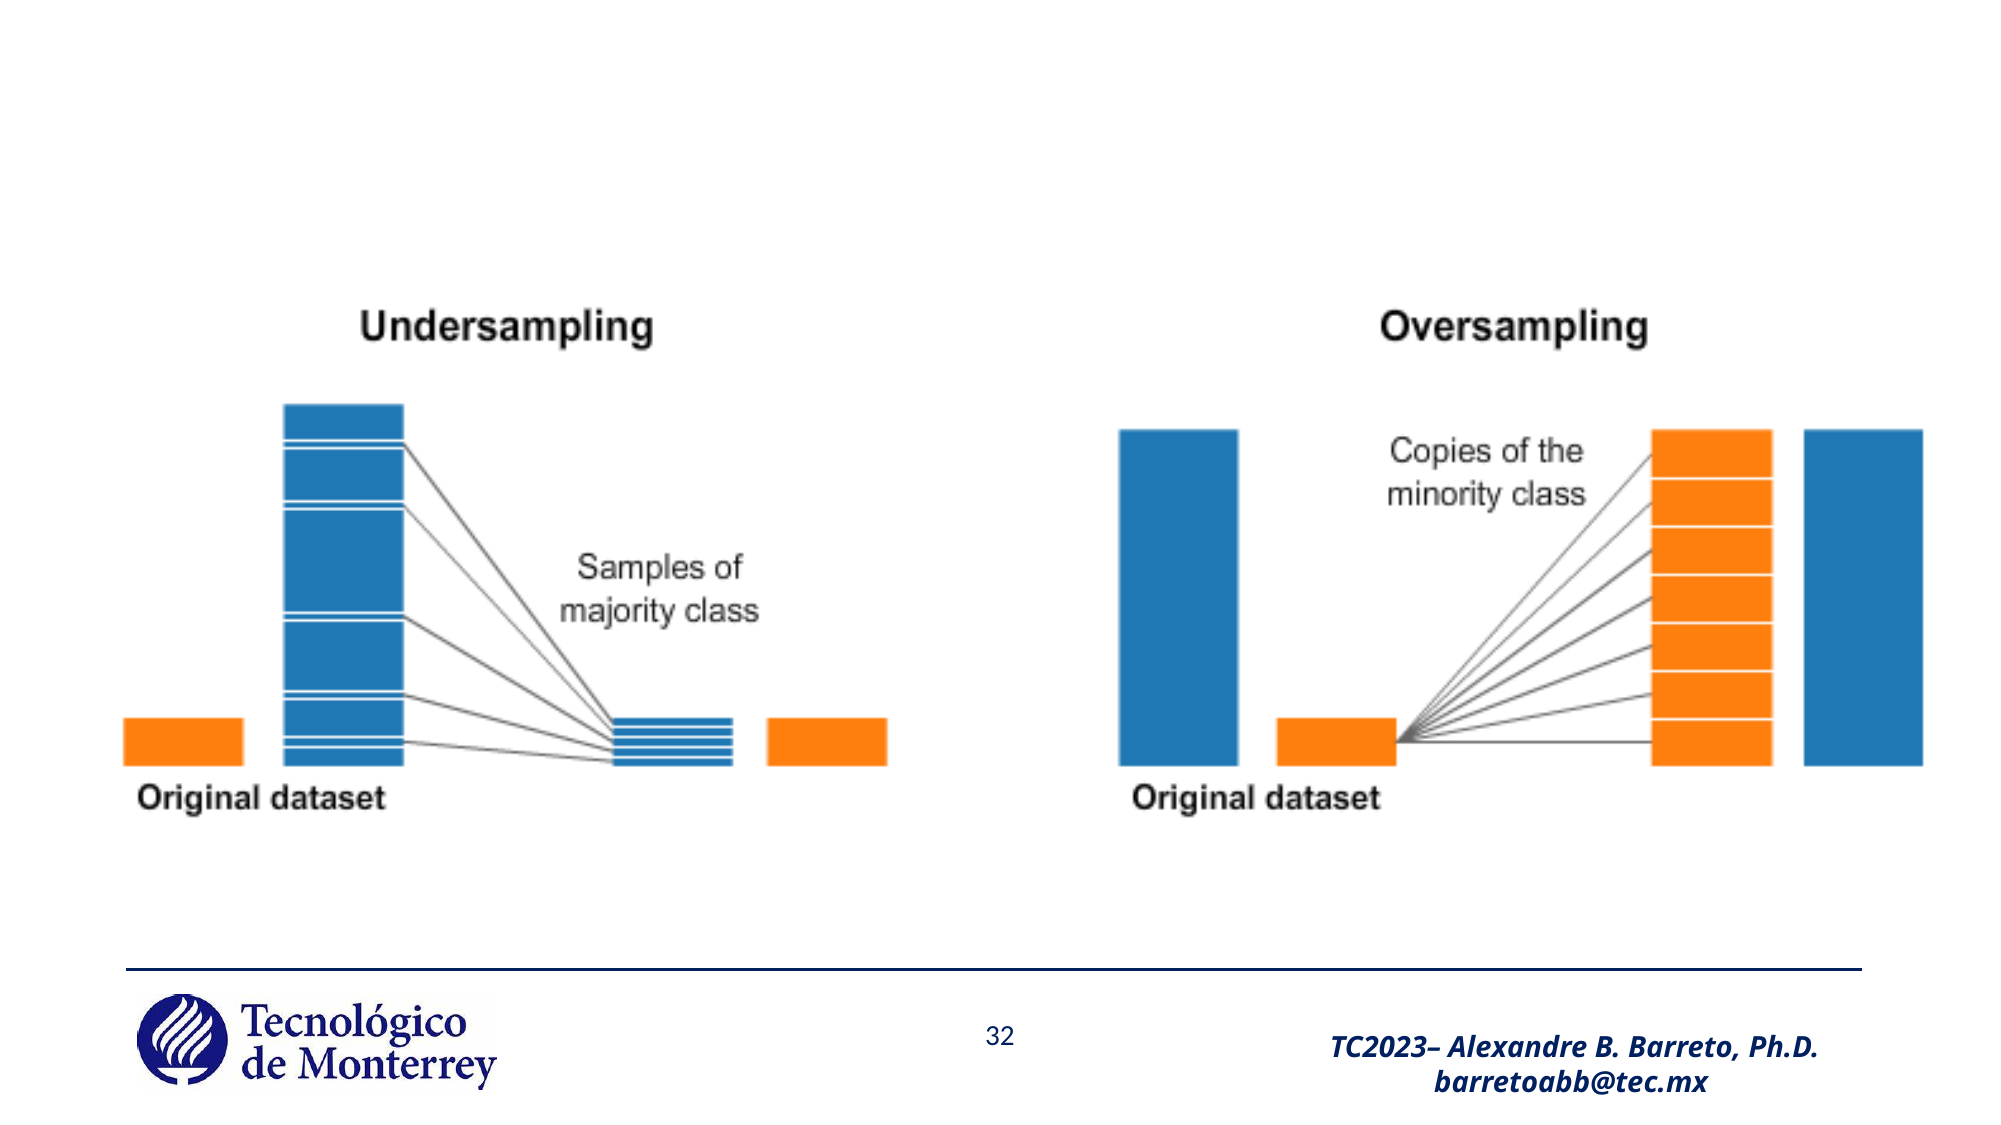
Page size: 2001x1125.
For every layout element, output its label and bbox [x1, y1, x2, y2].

picture [30, 59, 1970, 938]
picture [137, 994, 497, 1090]
